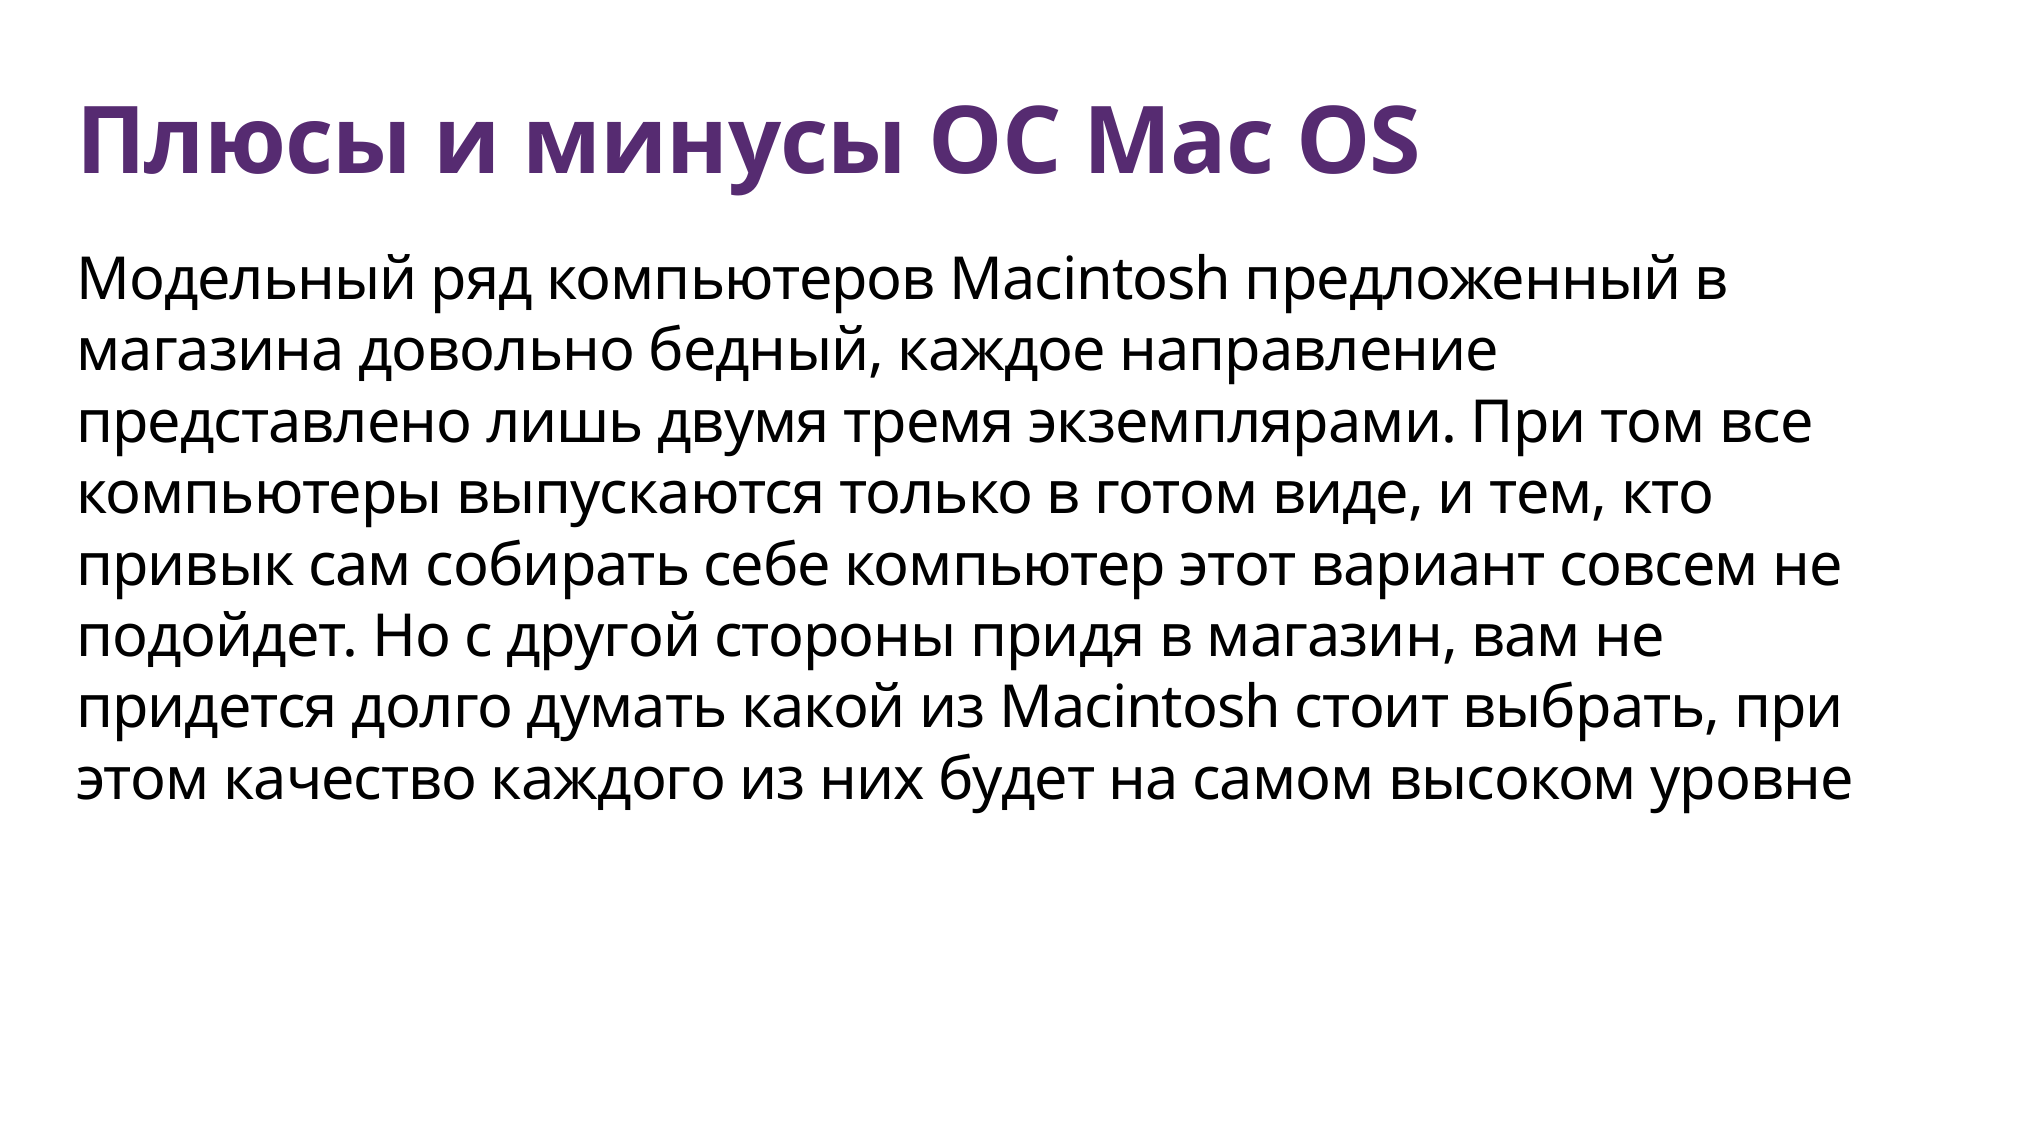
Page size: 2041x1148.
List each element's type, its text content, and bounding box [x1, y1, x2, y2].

title Плюсы и минусы ОС Mac OS [76, 93, 1968, 161]
list Модельный ряд компьютеров Macintosh предложенный в магазина довольно бедный, каждое направление представлено лишь двумя тремя экземплярами. При том все компьютеры выпускаются только в готом виде, и тем, кто привык сам собирать себе компьютер этот вариант совсем не подойдет. Но с другой стороны придя в магазин, вам не придется долго думать какой из Macintosh стоит выбрать, при этом качество каждого из них будет на самом высоком уровне [76, 240, 1900, 1014]
